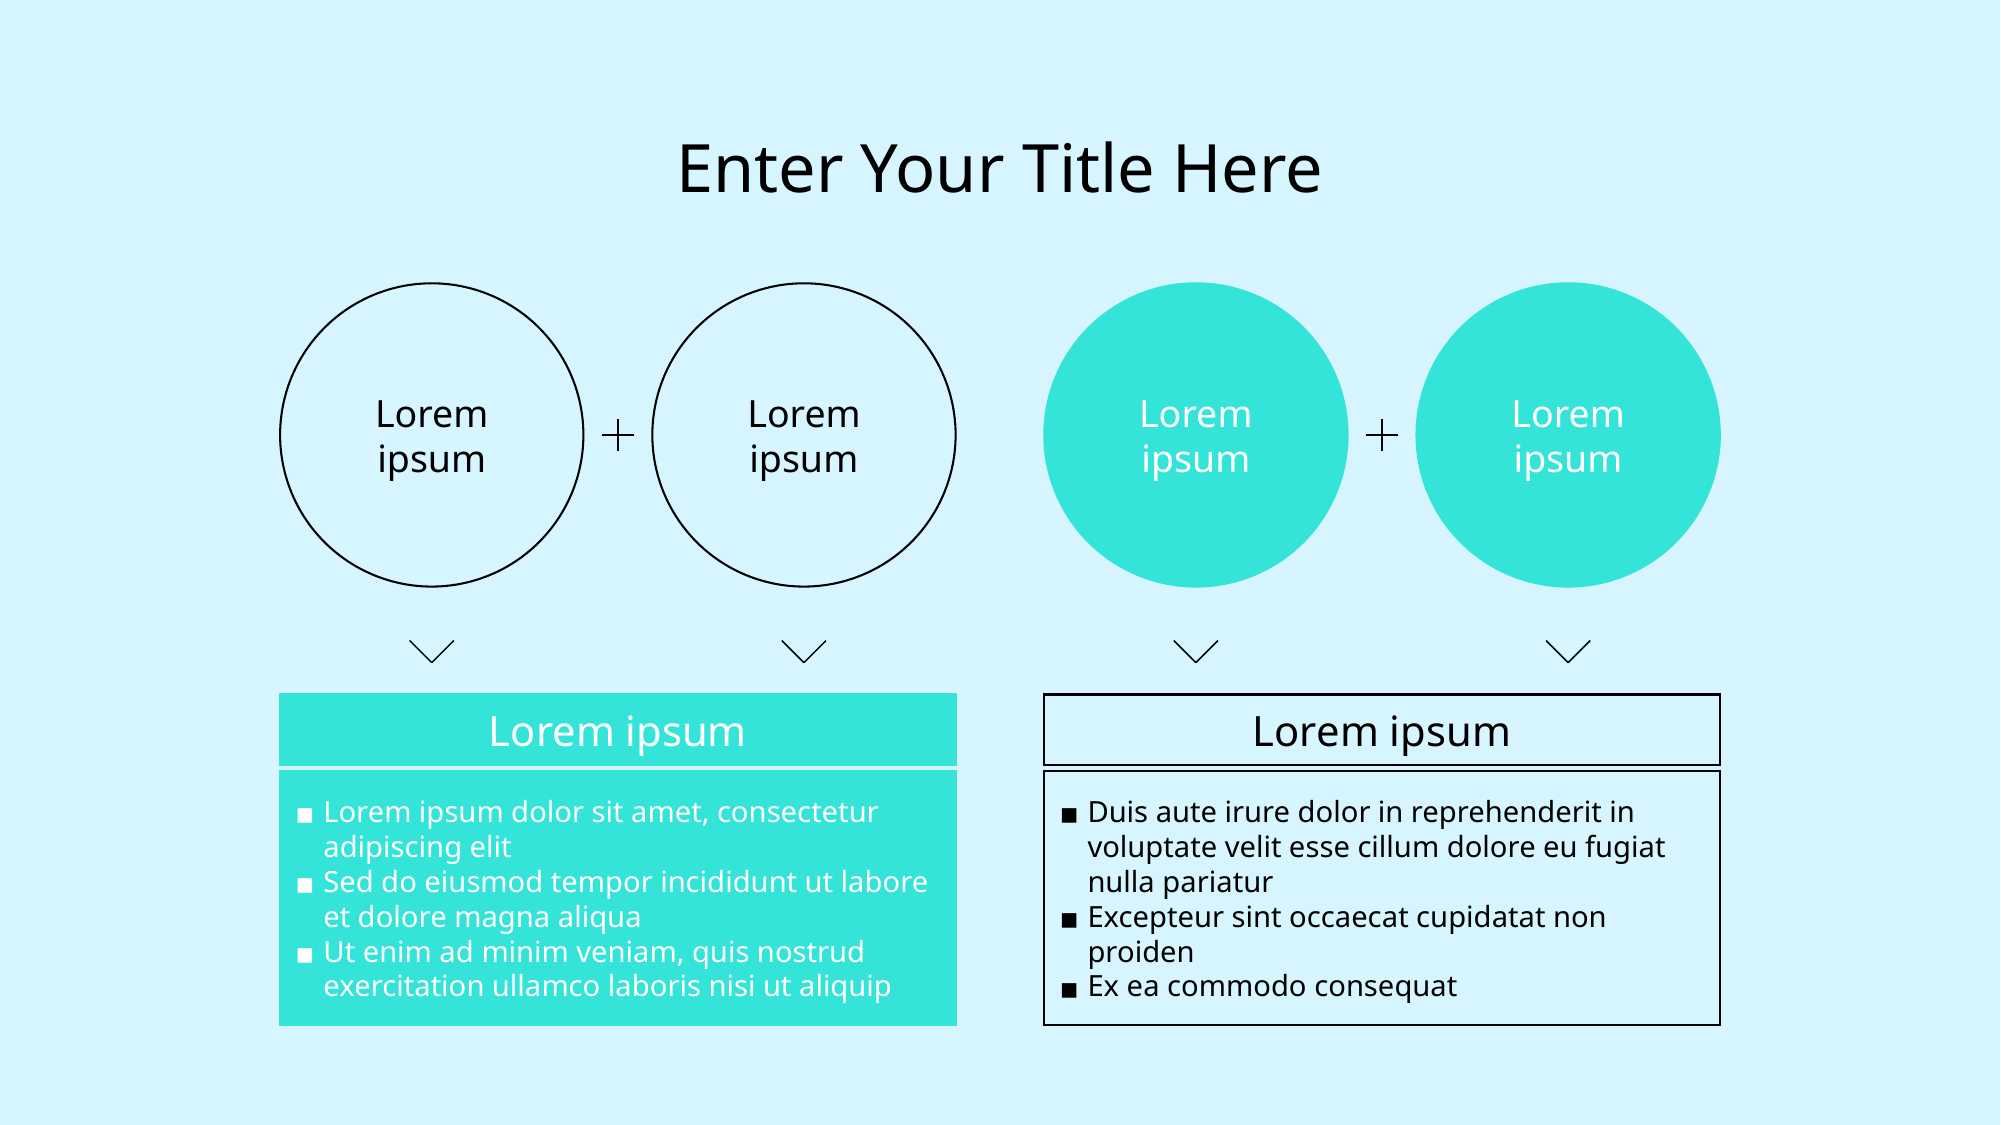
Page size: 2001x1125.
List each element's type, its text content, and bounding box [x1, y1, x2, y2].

text_box Lorem ipsum [280, 694, 956, 766]
text_box Lorem ipsum [652, 283, 956, 587]
text_box Enter Your Title Here [439, 117, 1561, 213]
text_box Lorem ipsum [1416, 283, 1720, 587]
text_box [415, 624, 448, 657]
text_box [788, 624, 820, 657]
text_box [1366, 418, 1399, 451]
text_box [601, 418, 634, 451]
text_box Lorem ipsum [1044, 283, 1348, 587]
text_box Lorem ipsum [1044, 694, 1720, 766]
text_box Lorem ipsum dolor sit amet, consectetur adipiscing elit Sed do eiusmod tempor incididunt ut labore et dolore magna aliqua Ut enim ad minim veniam, quis nostrud exercitation ullamco laboris nisi ut aliquip [280, 770, 956, 1025]
text_box Lorem ipsum [280, 283, 584, 587]
text_box Duis aute irure dolor in reprehenderit in voluptate velit esse cillum dolore eu fugiat nulla pariatur Excepteur sint occaecat cupidatat non proiden Ex ea commodo consequat [1044, 770, 1720, 1025]
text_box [1552, 624, 1585, 657]
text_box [1180, 624, 1212, 657]
